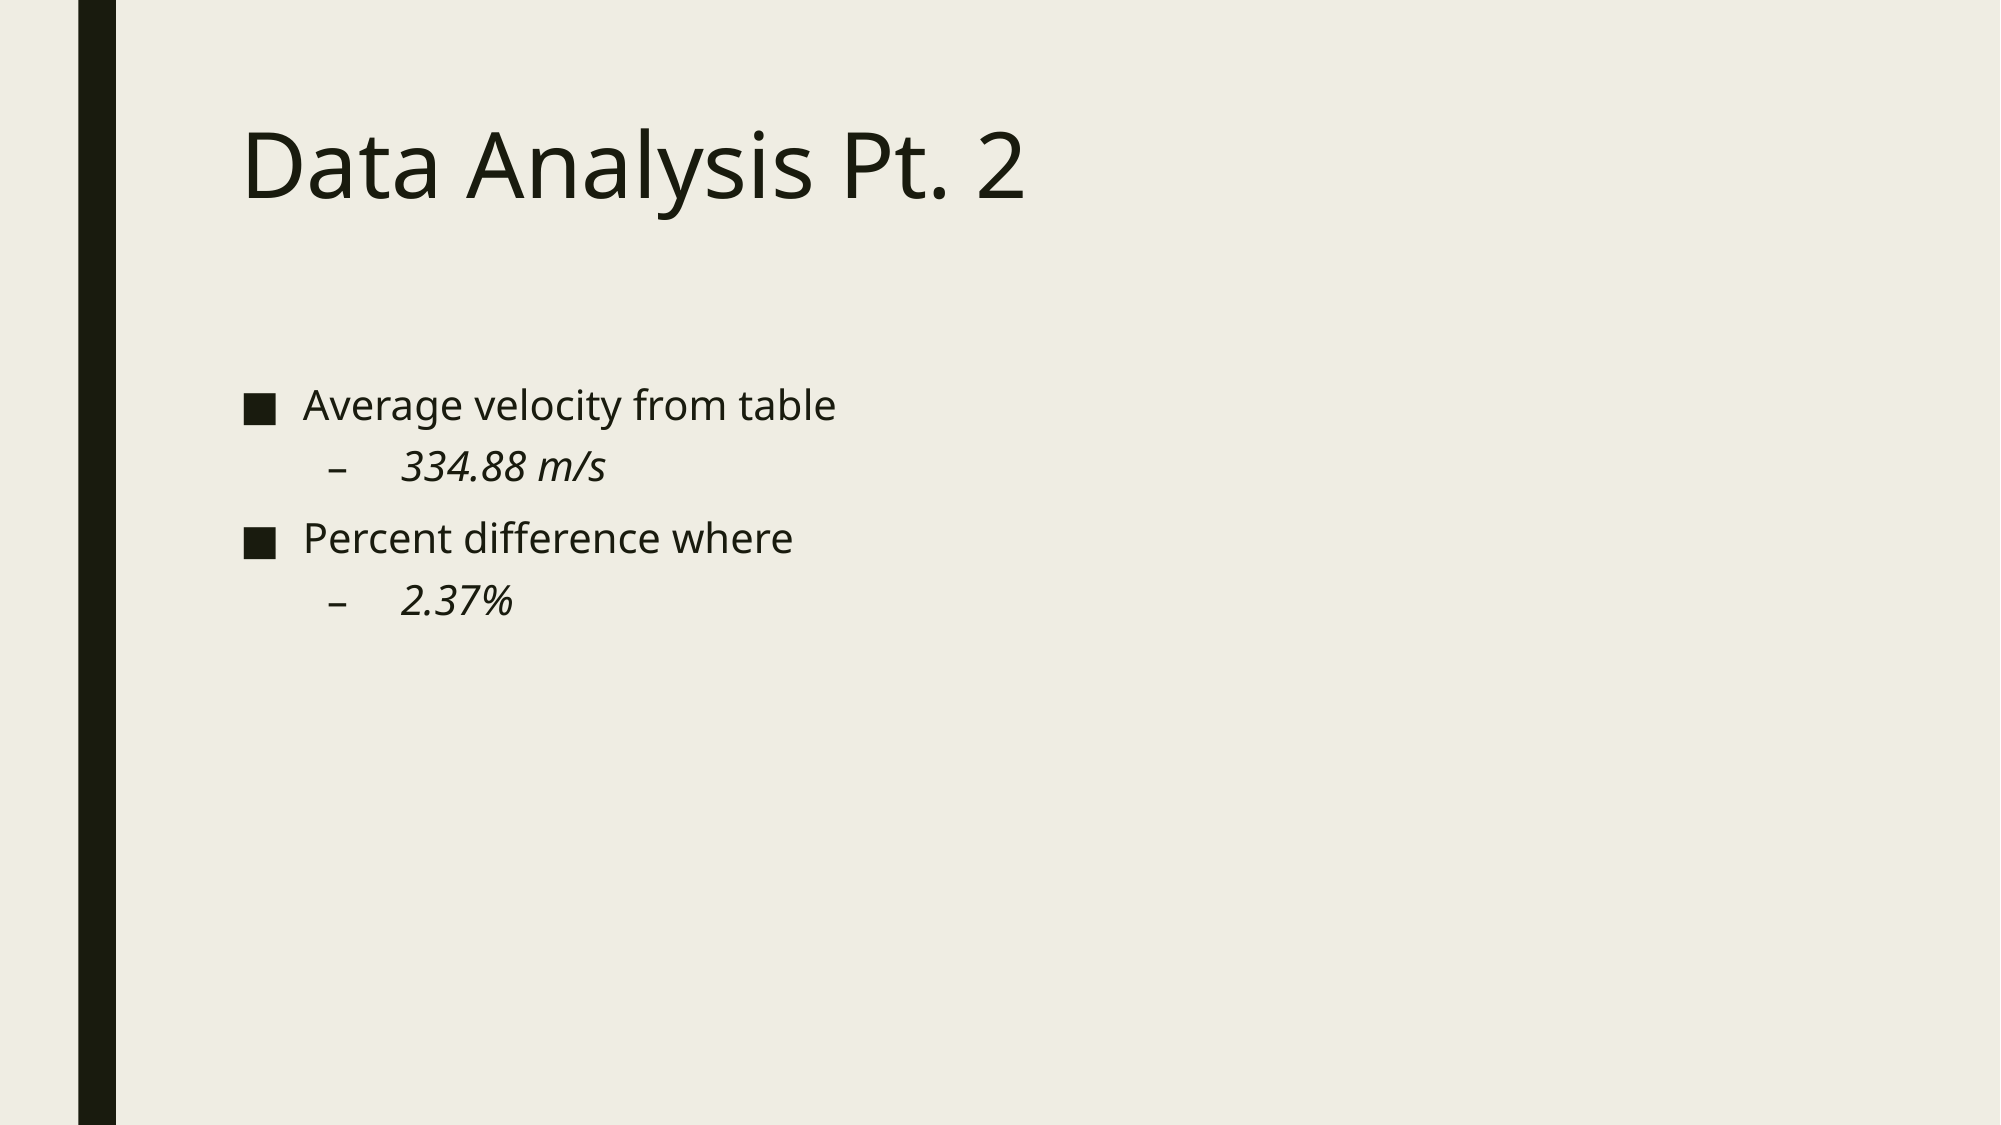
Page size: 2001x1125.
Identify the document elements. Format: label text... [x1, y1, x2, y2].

title Data Analysis Pt. 2 [225, 112, 1800, 357]
